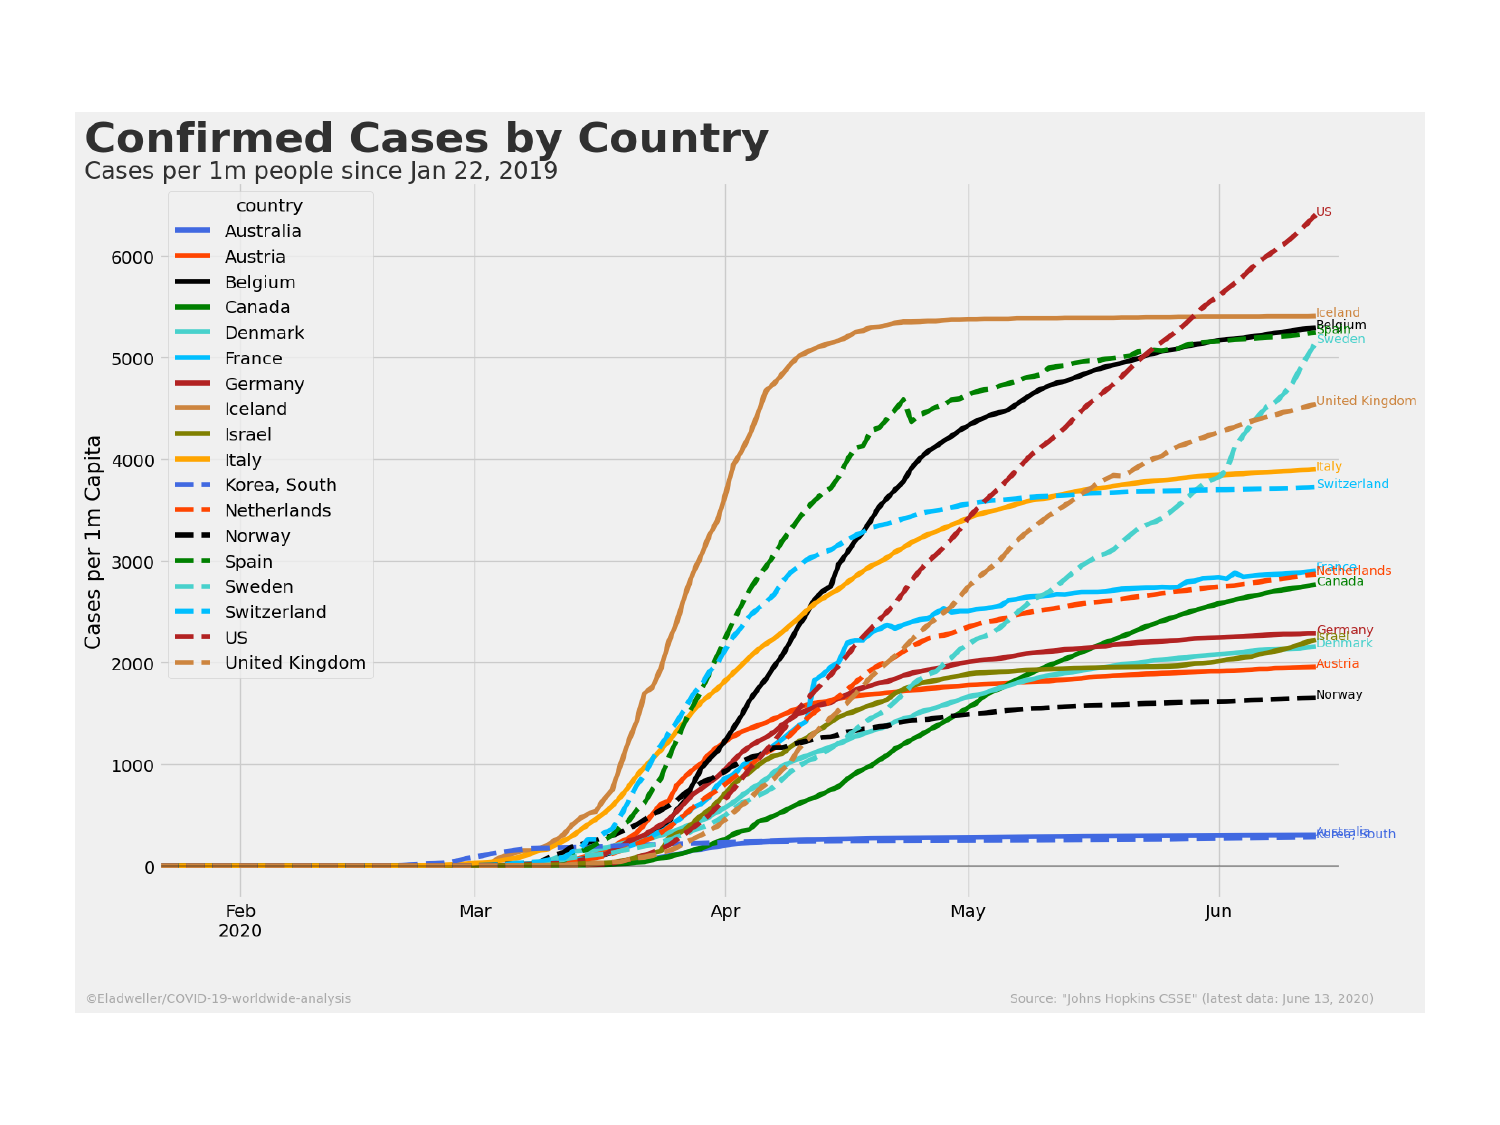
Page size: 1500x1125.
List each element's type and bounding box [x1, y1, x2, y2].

picture [74, 112, 1426, 1013]
